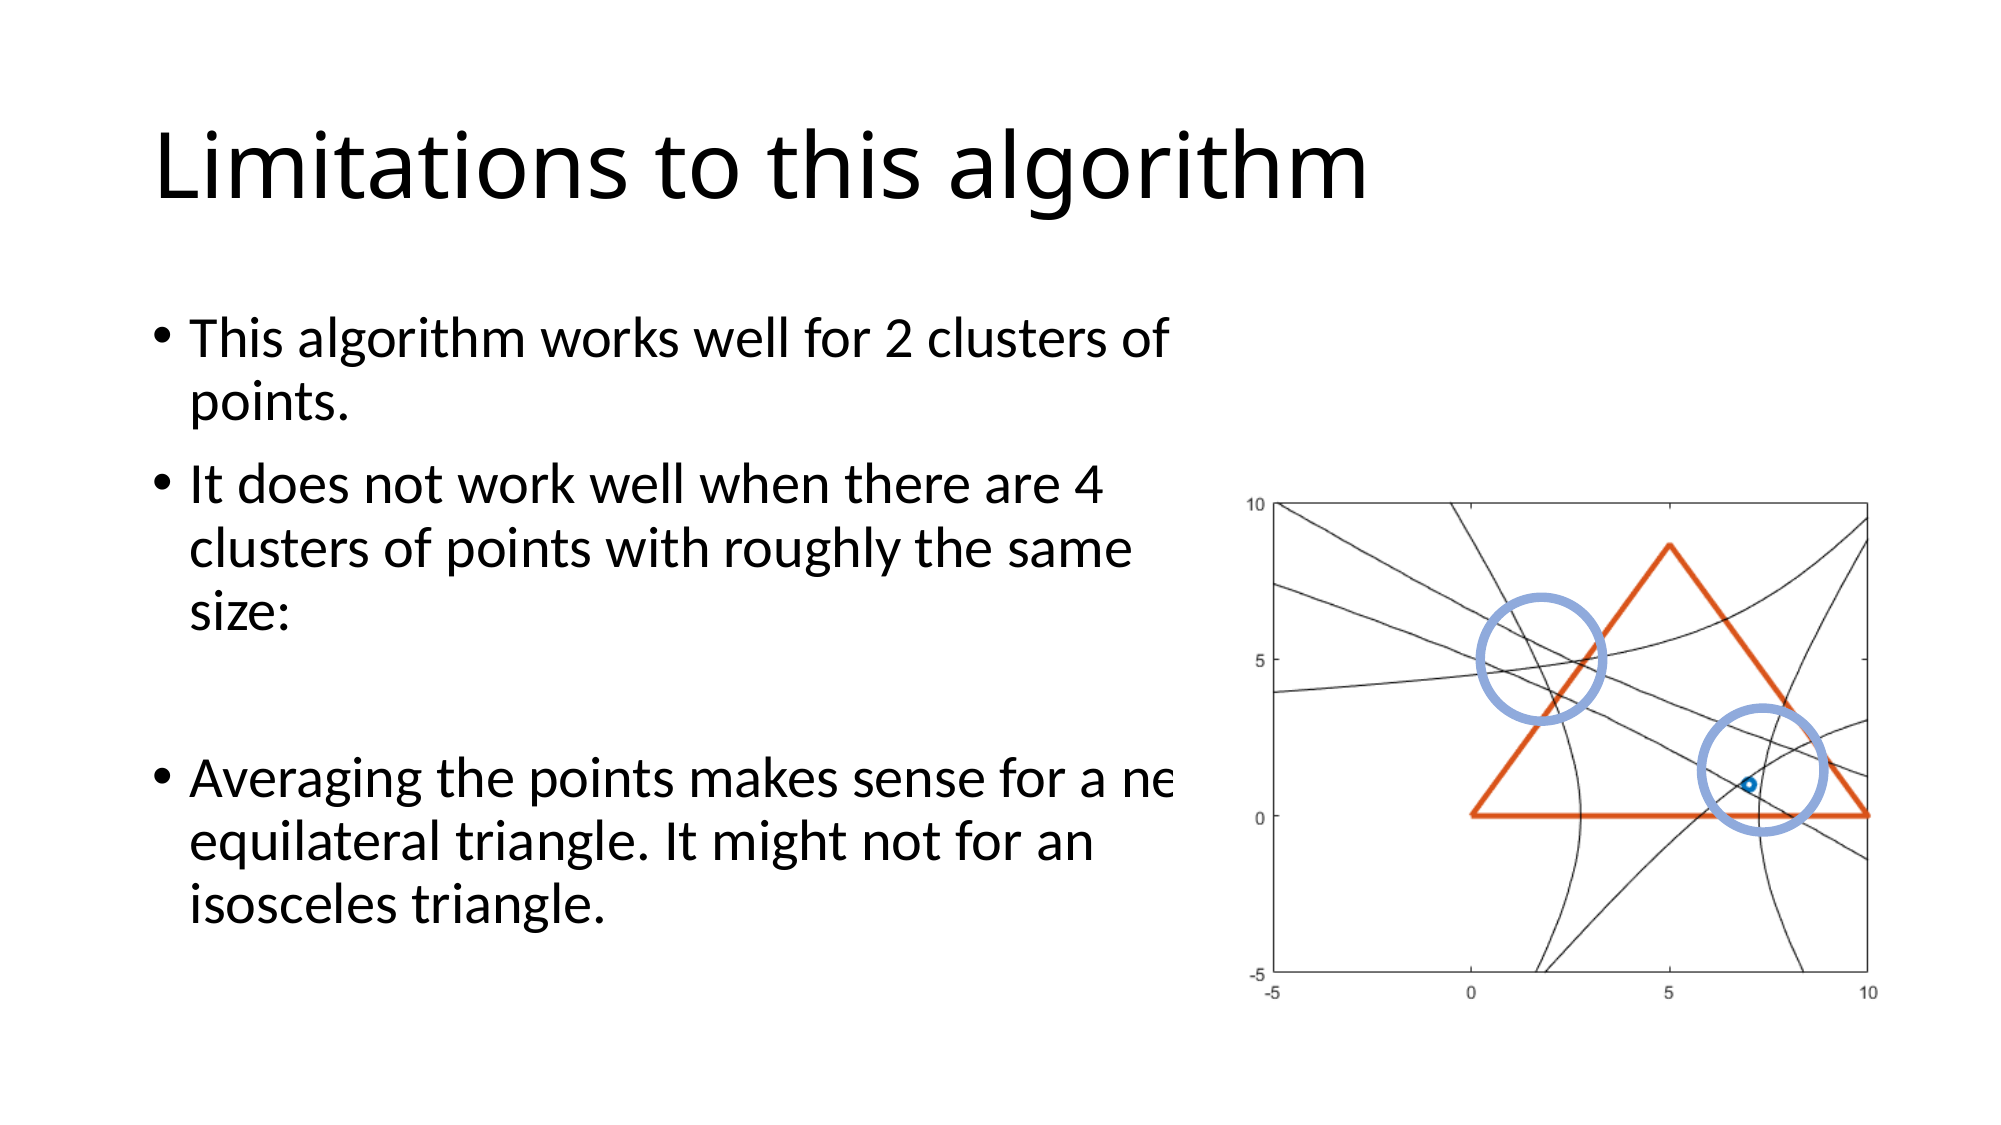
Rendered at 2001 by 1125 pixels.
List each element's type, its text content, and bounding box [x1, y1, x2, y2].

title Limitations to this algorithm [137, 59, 1863, 278]
list This algorithm works well for 2 clusters of points. It does not work well when there are 4 clusters of points with roughly the same size: Averaging the points makes sense for a near equilateral triangle. It might not for an isosceles triangle. [137, 299, 1256, 1014]
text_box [1173, 460, 1941, 1036]
